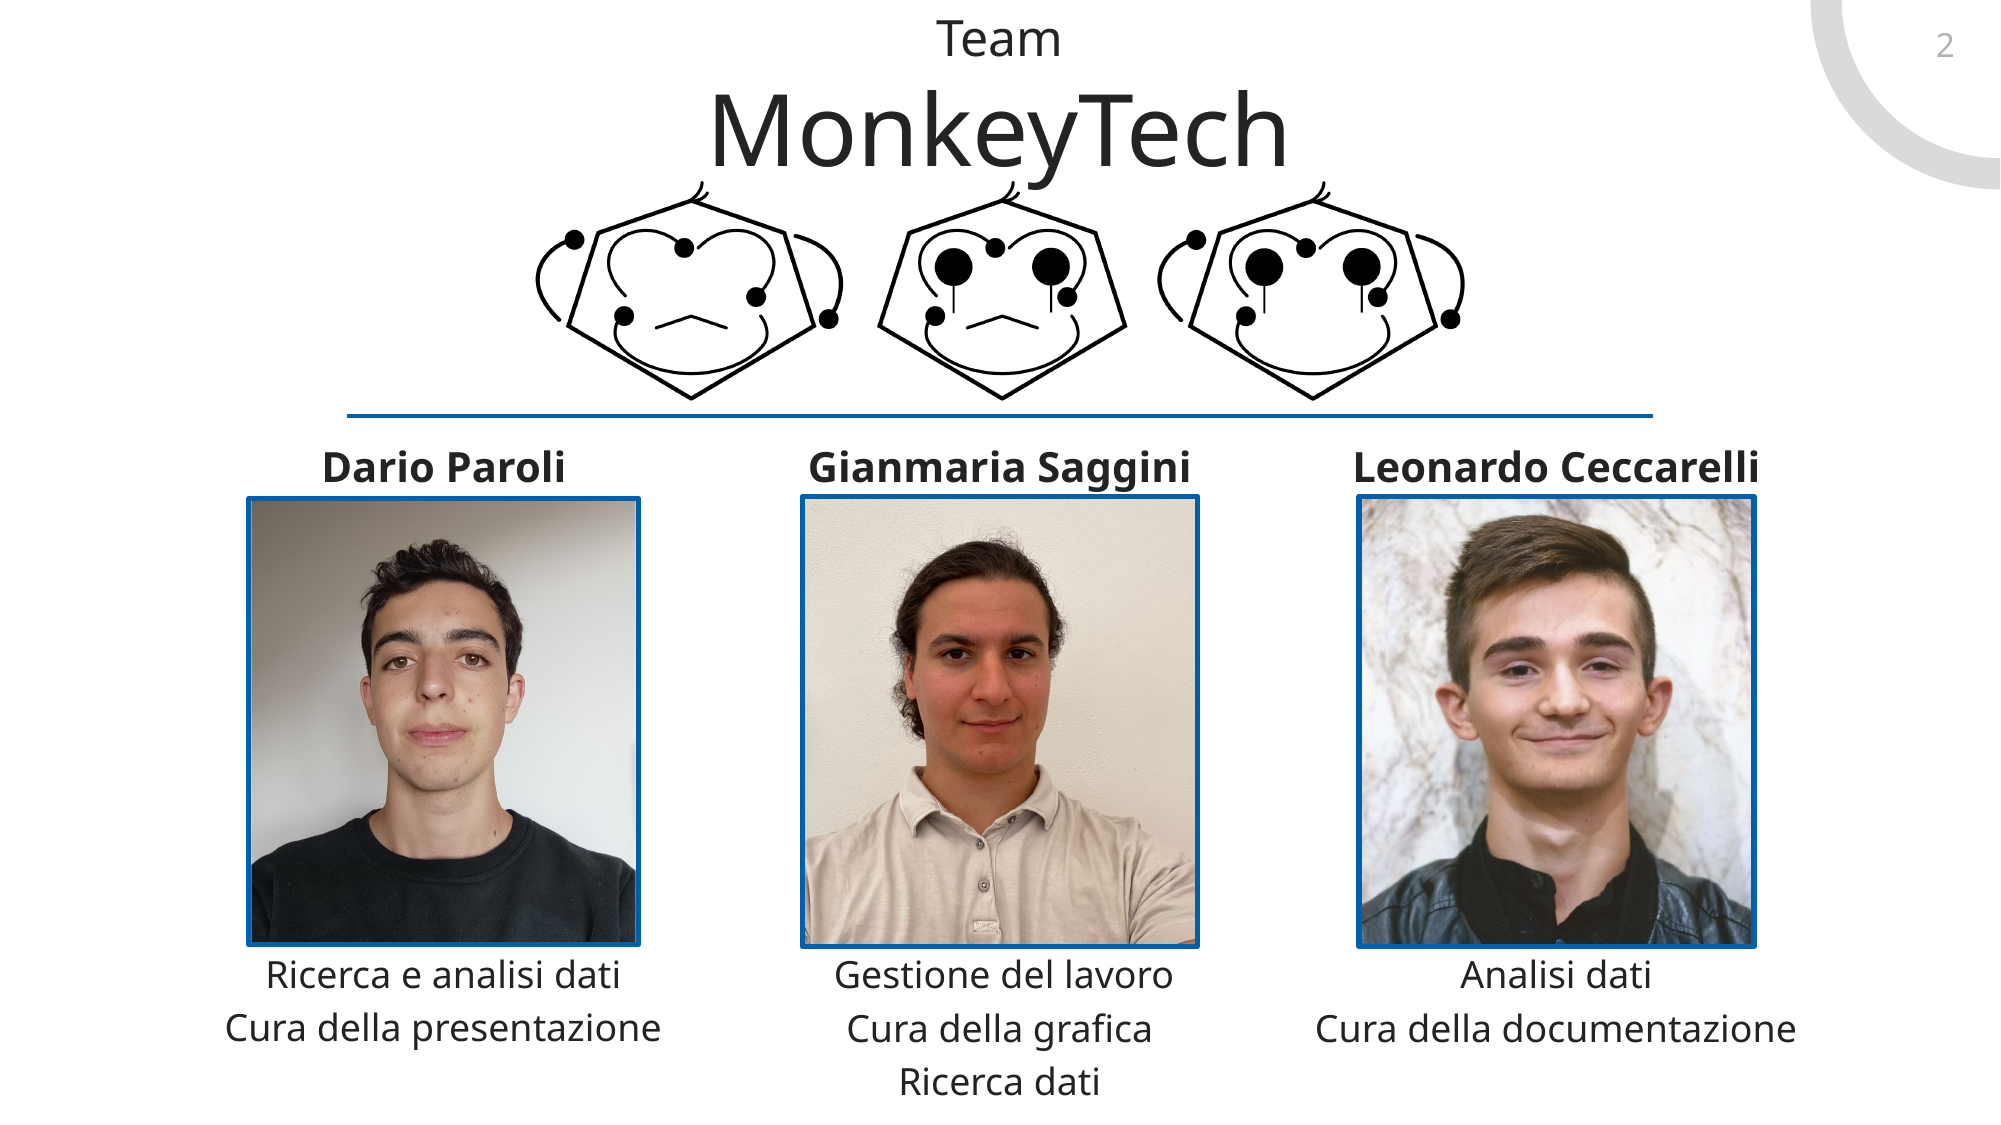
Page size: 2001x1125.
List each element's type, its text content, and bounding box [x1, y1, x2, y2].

picture [1361, 498, 1752, 943]
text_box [800, 943, 1208, 1112]
text_box Leonardo Ceccarelli [1337, 433, 1776, 498]
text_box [180, 943, 707, 1058]
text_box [1230, 943, 1883, 1058]
picture [251, 500, 636, 942]
picture [804, 498, 1195, 943]
slide_number 1 [1904, 12, 1987, 81]
text_box Gianmaria Saggini [793, 433, 1207, 499]
picture [535, 181, 1465, 401]
text_box Team MonkeyTech [614, 0, 1386, 181]
text_box Dario Paroli [306, 433, 582, 496]
